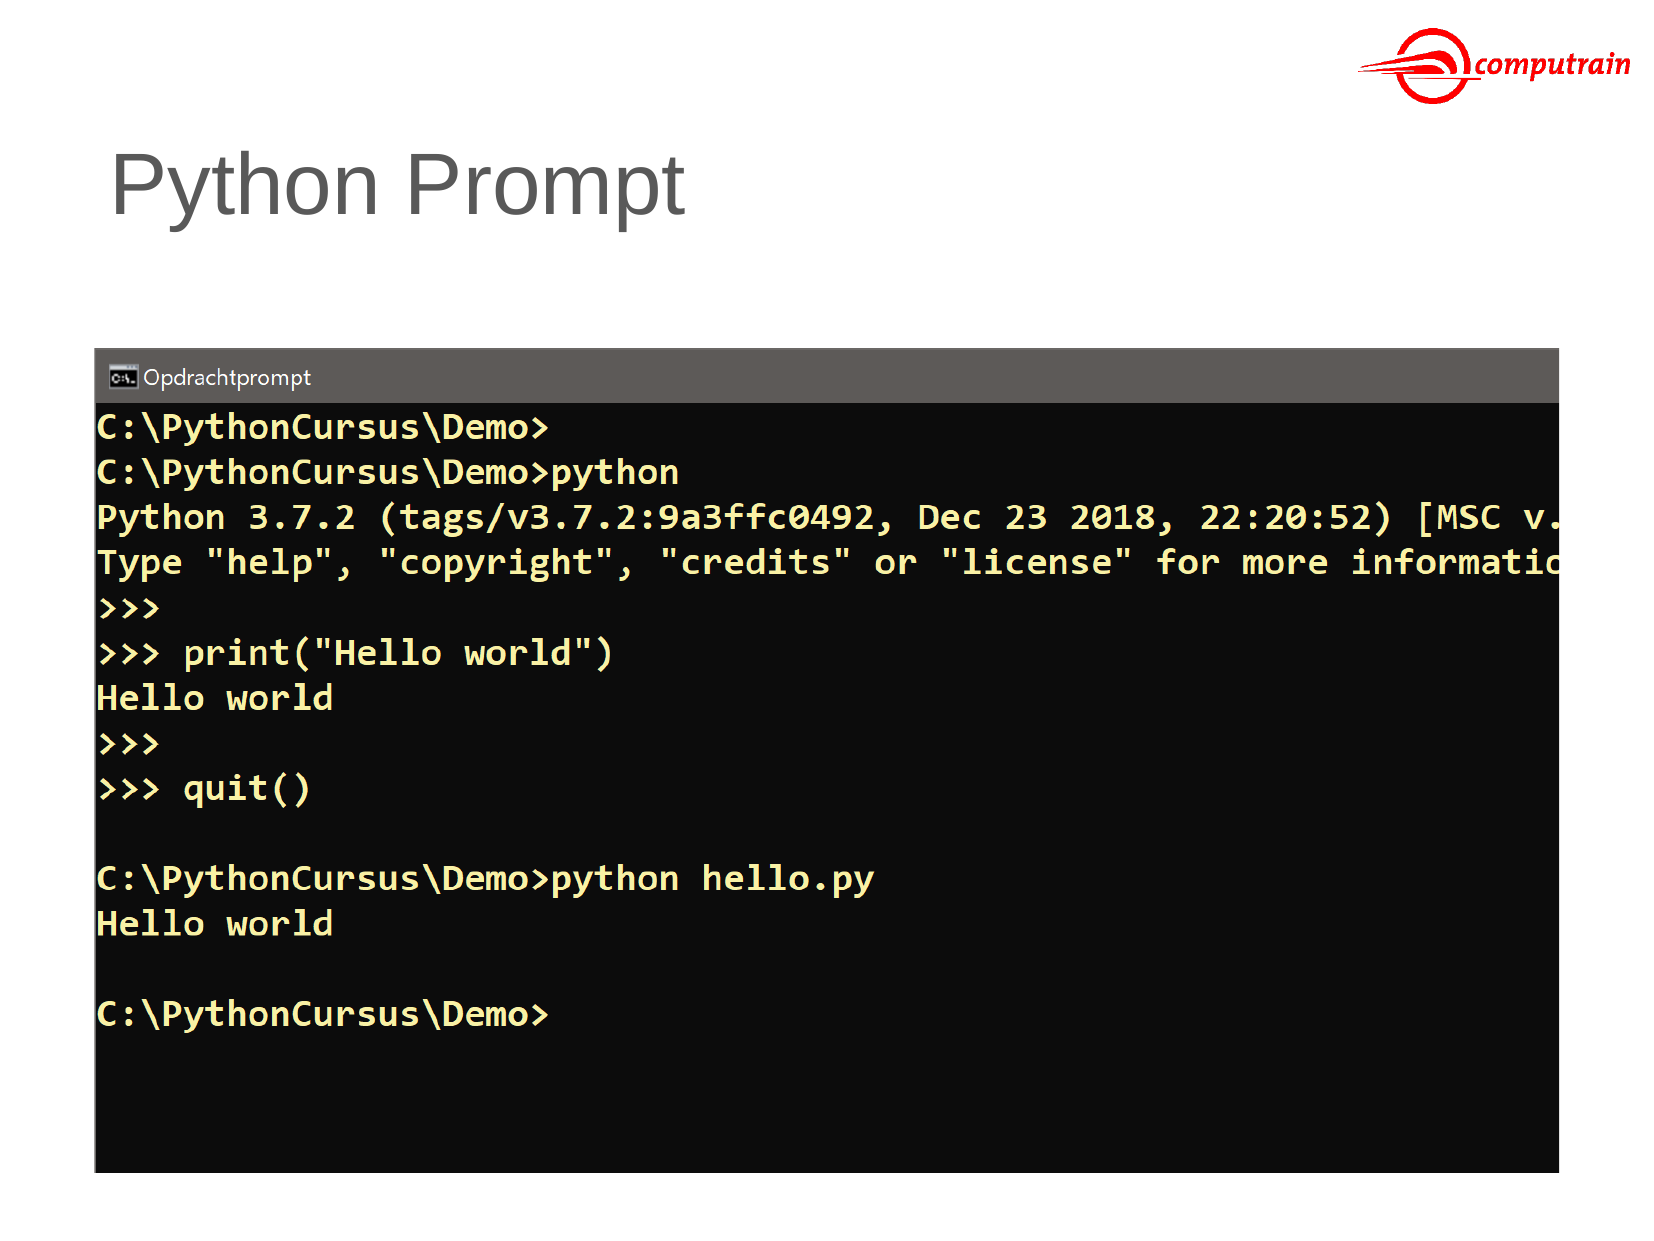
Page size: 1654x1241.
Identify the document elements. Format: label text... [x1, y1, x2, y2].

picture [94, 348, 1560, 1173]
picture [1358, 28, 1630, 104]
title Python Prompt [94, 66, 1560, 306]
